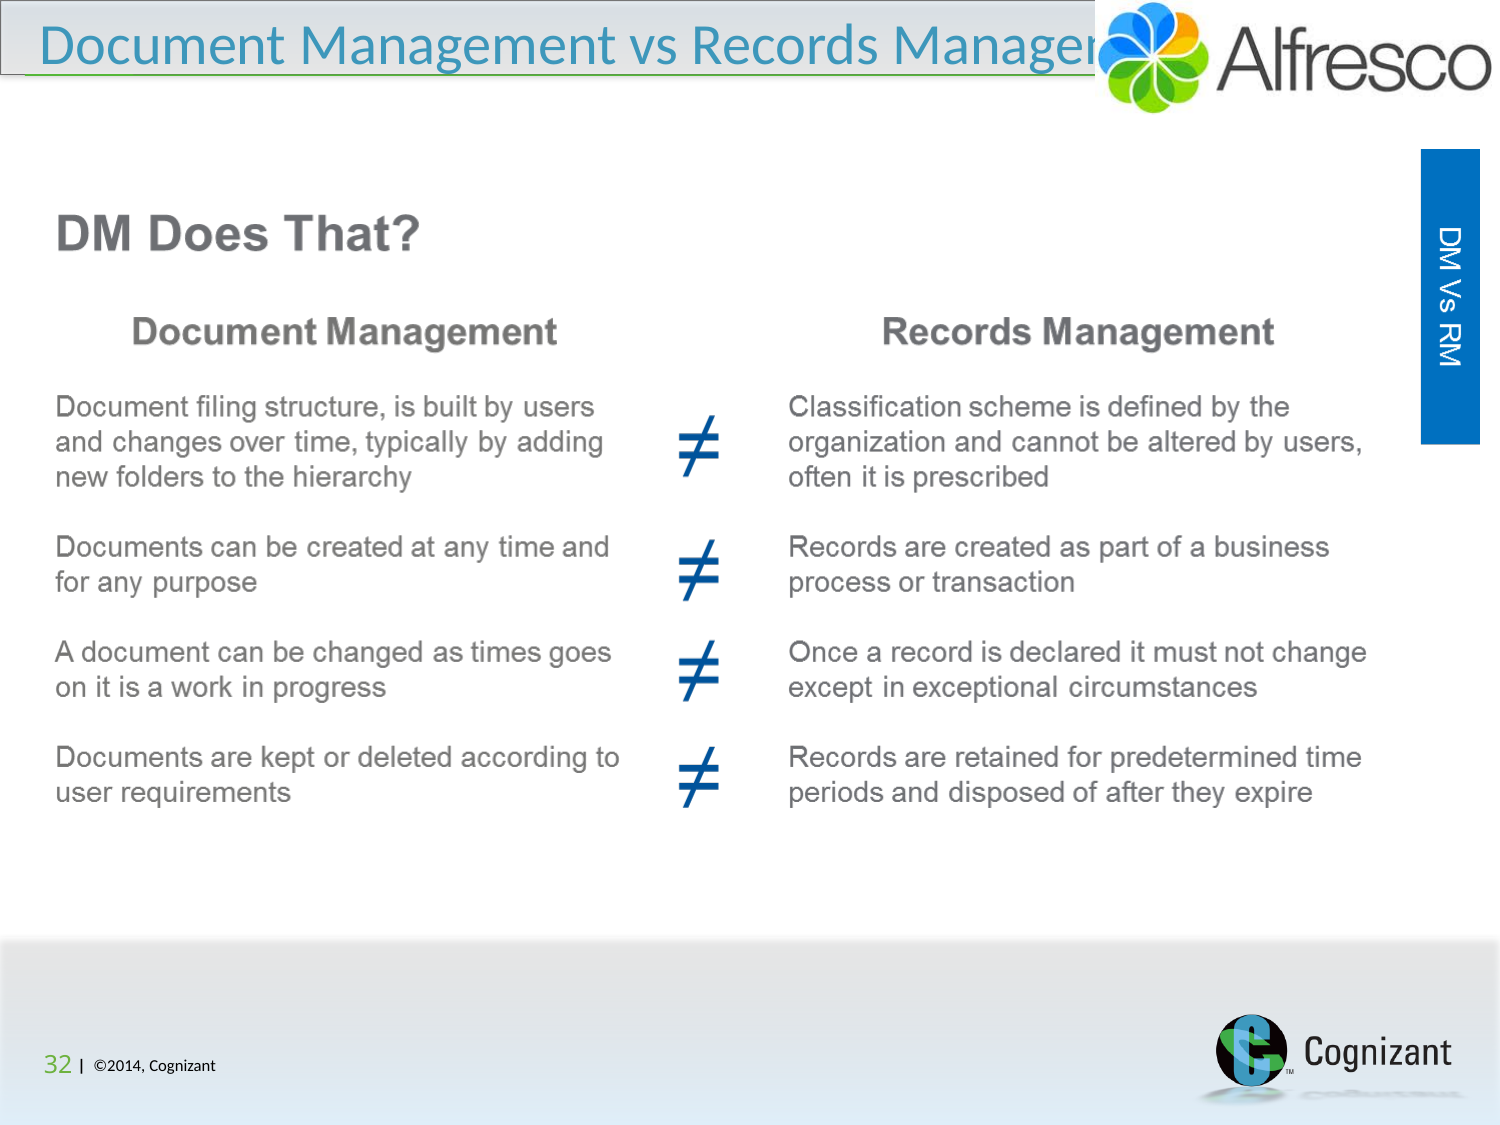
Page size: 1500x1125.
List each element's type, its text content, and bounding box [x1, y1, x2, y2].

picture [1165, 1006, 1488, 1125]
picture [24, 149, 1480, 894]
picture [1094, 0, 1500, 116]
slide_number 32 [12, 1037, 88, 1113]
title Document Management vs Records Management [24, 0, 1091, 83]
